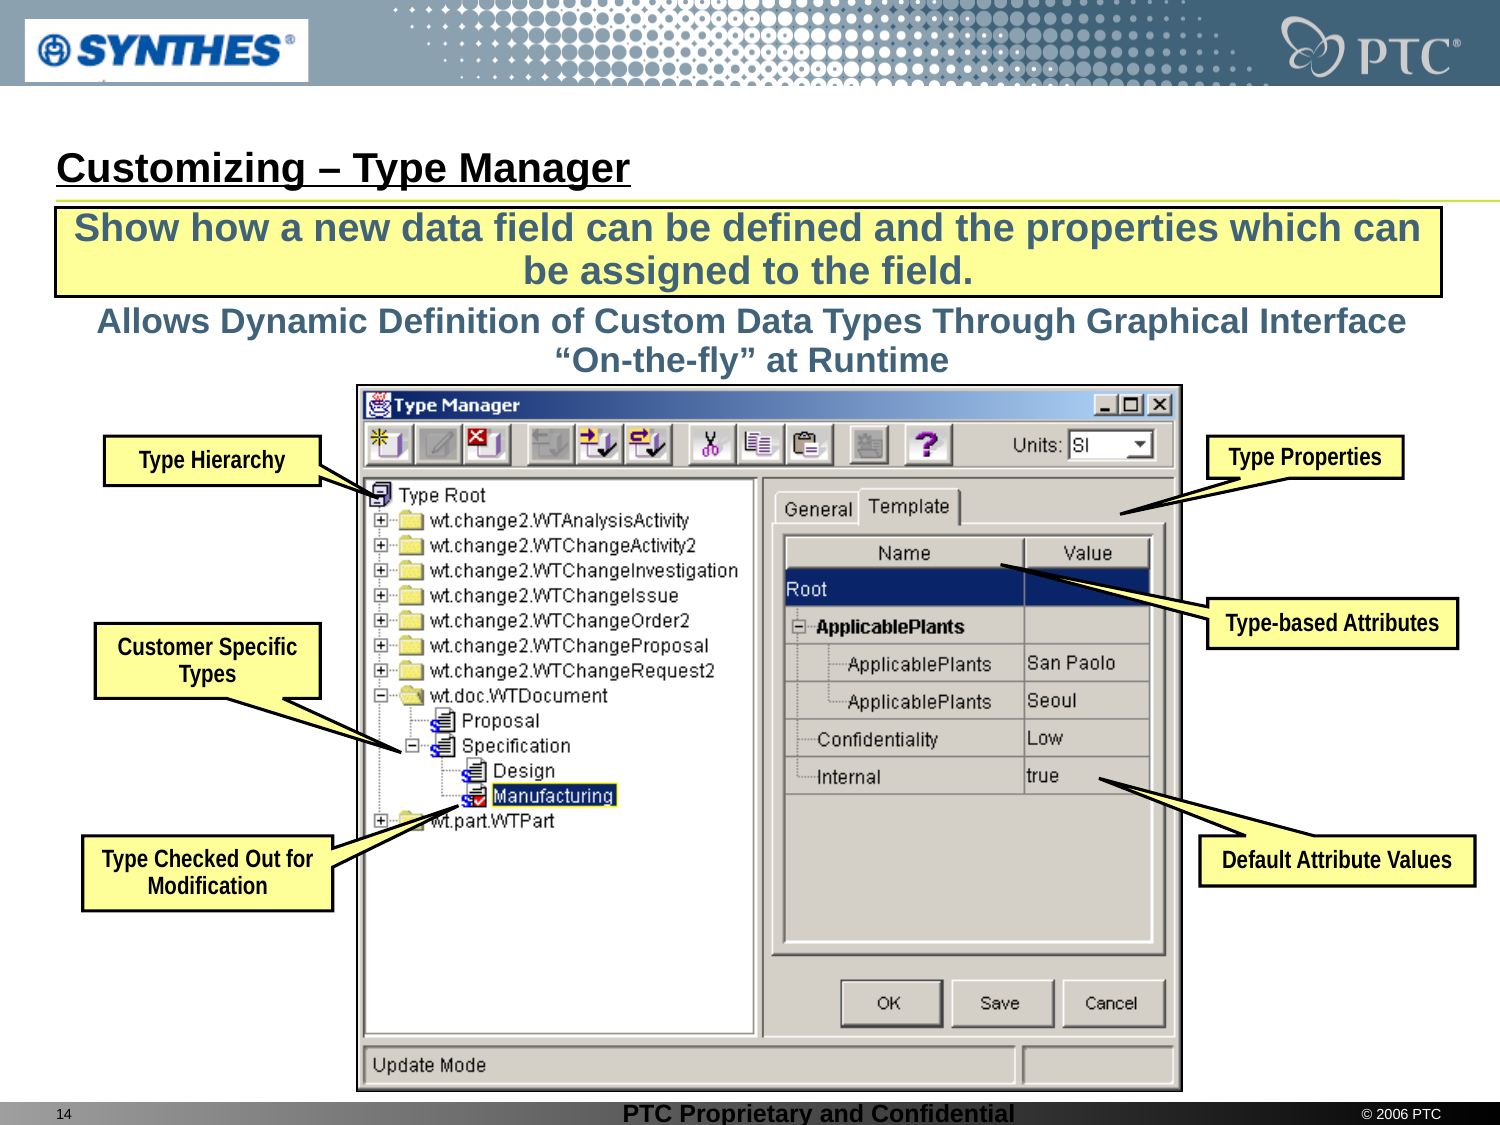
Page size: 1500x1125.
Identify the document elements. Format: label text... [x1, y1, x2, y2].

slide_number 14 [55, 1104, 130, 1123]
footer © 2006 PTC [1345, 1104, 1442, 1123]
text_box Show how a new data field can be defined and the properties which can be assigned to the field. [55, 207, 1442, 297]
text_box Customer Specific Types [95, 623, 352, 738]
list Allows Dynamic Definition of Custom Data Types Through Graphical Interface “On-the-fly” at Runtime [74, 302, 1430, 1040]
text_box Default Attribute Values [1185, 801, 1476, 886]
picture [357, 385, 1182, 1091]
title Customizing – Type Manager [55, 127, 1442, 191]
text_box Type Checked Out for Modification [82, 835, 352, 911]
text_box Type Properties [1185, 436, 1404, 501]
text_box Type Hierarchy [104, 436, 352, 489]
text_box Type-based Attributes [1185, 598, 1458, 649]
picture [0, 0, 1500, 86]
